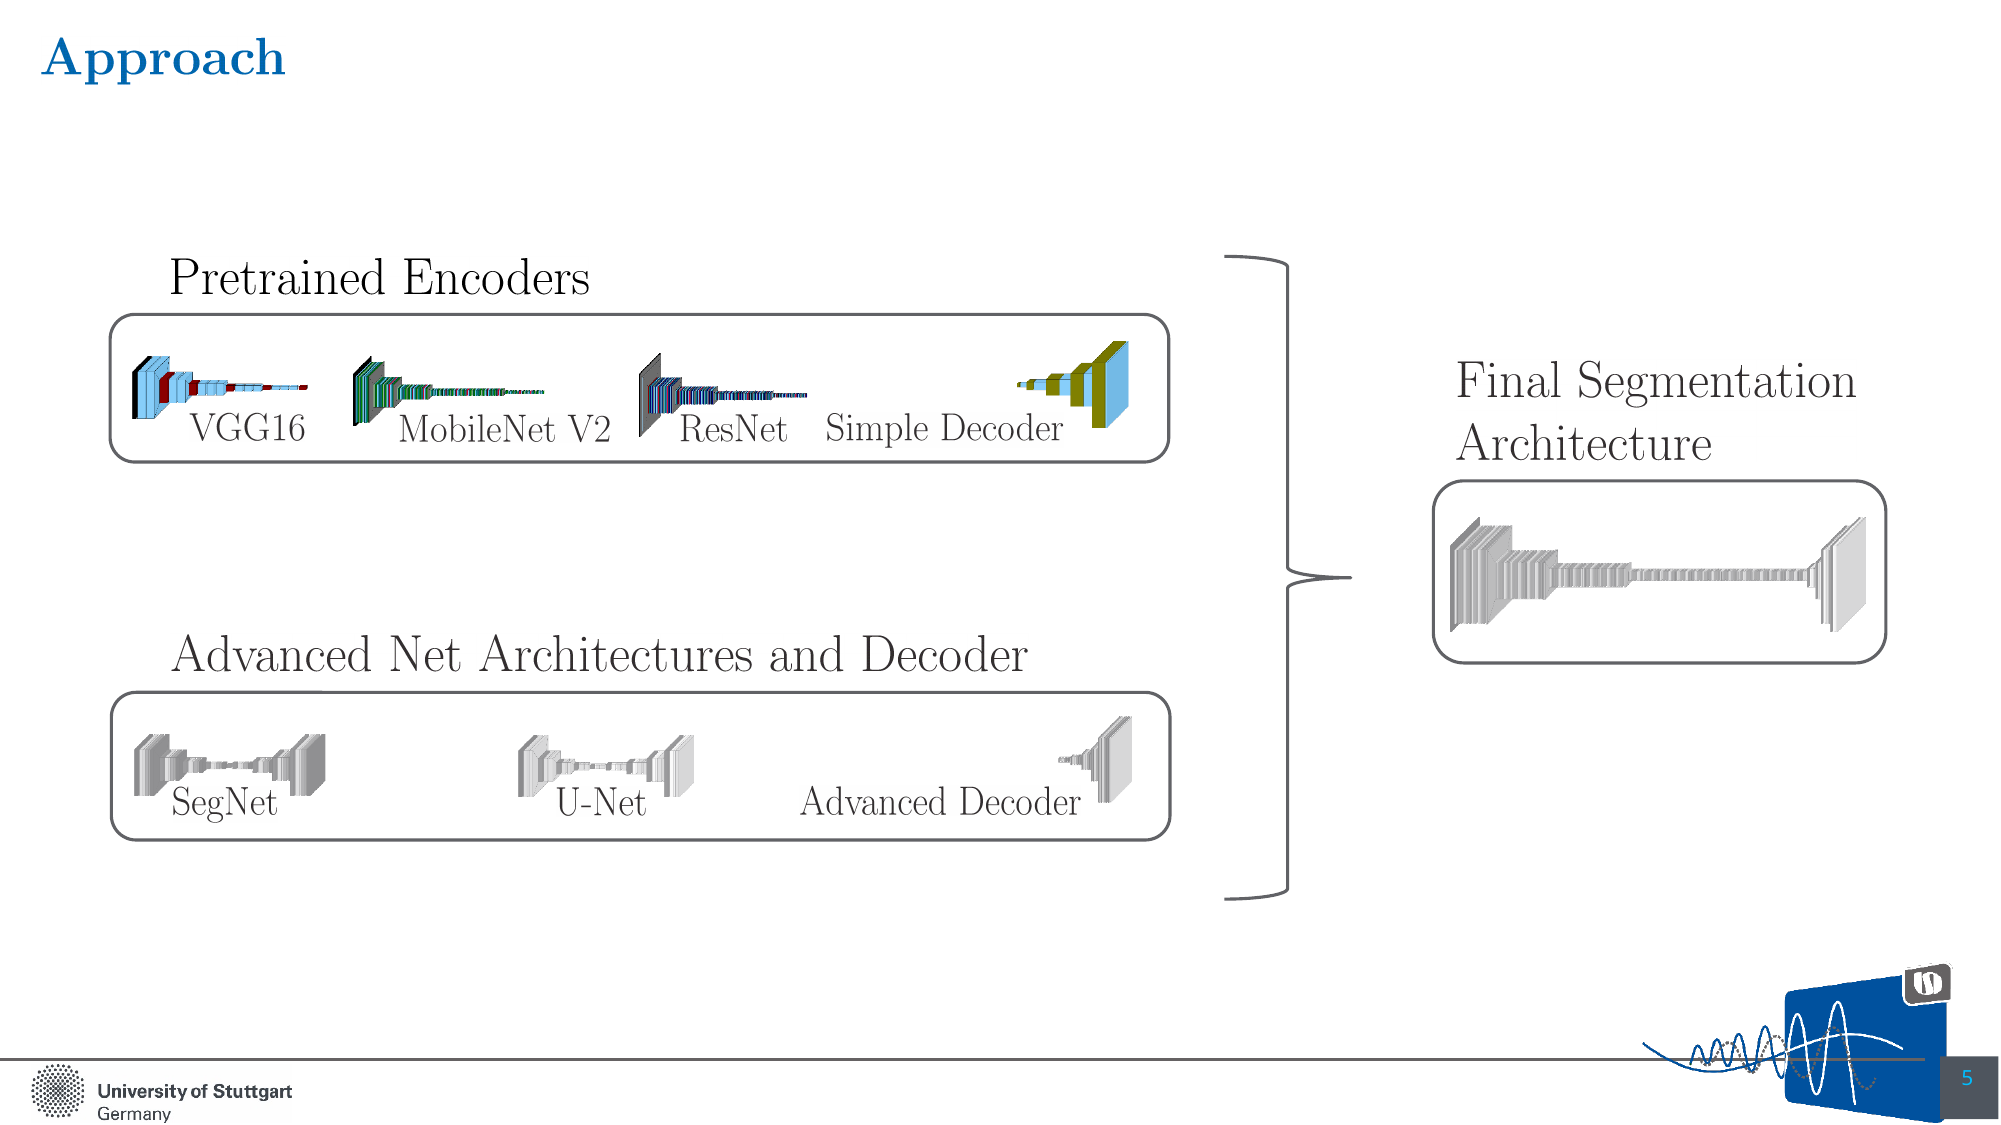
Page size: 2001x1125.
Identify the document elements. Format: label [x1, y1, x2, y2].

picture [1448, 516, 1867, 632]
picture [130, 356, 309, 442]
picture [41, 36, 286, 86]
picture [515, 734, 696, 817]
picture [131, 734, 328, 823]
picture [638, 353, 808, 444]
text_box [1433, 480, 1886, 663]
picture [169, 256, 589, 297]
picture [827, 341, 1130, 449]
text_box [111, 692, 1171, 841]
text_box [1224, 256, 1351, 900]
text_box [110, 314, 1169, 463]
picture [1456, 359, 1857, 463]
picture [169, 633, 1029, 674]
picture [799, 716, 1135, 816]
picture [0, 961, 1953, 1123]
picture [352, 356, 610, 443]
